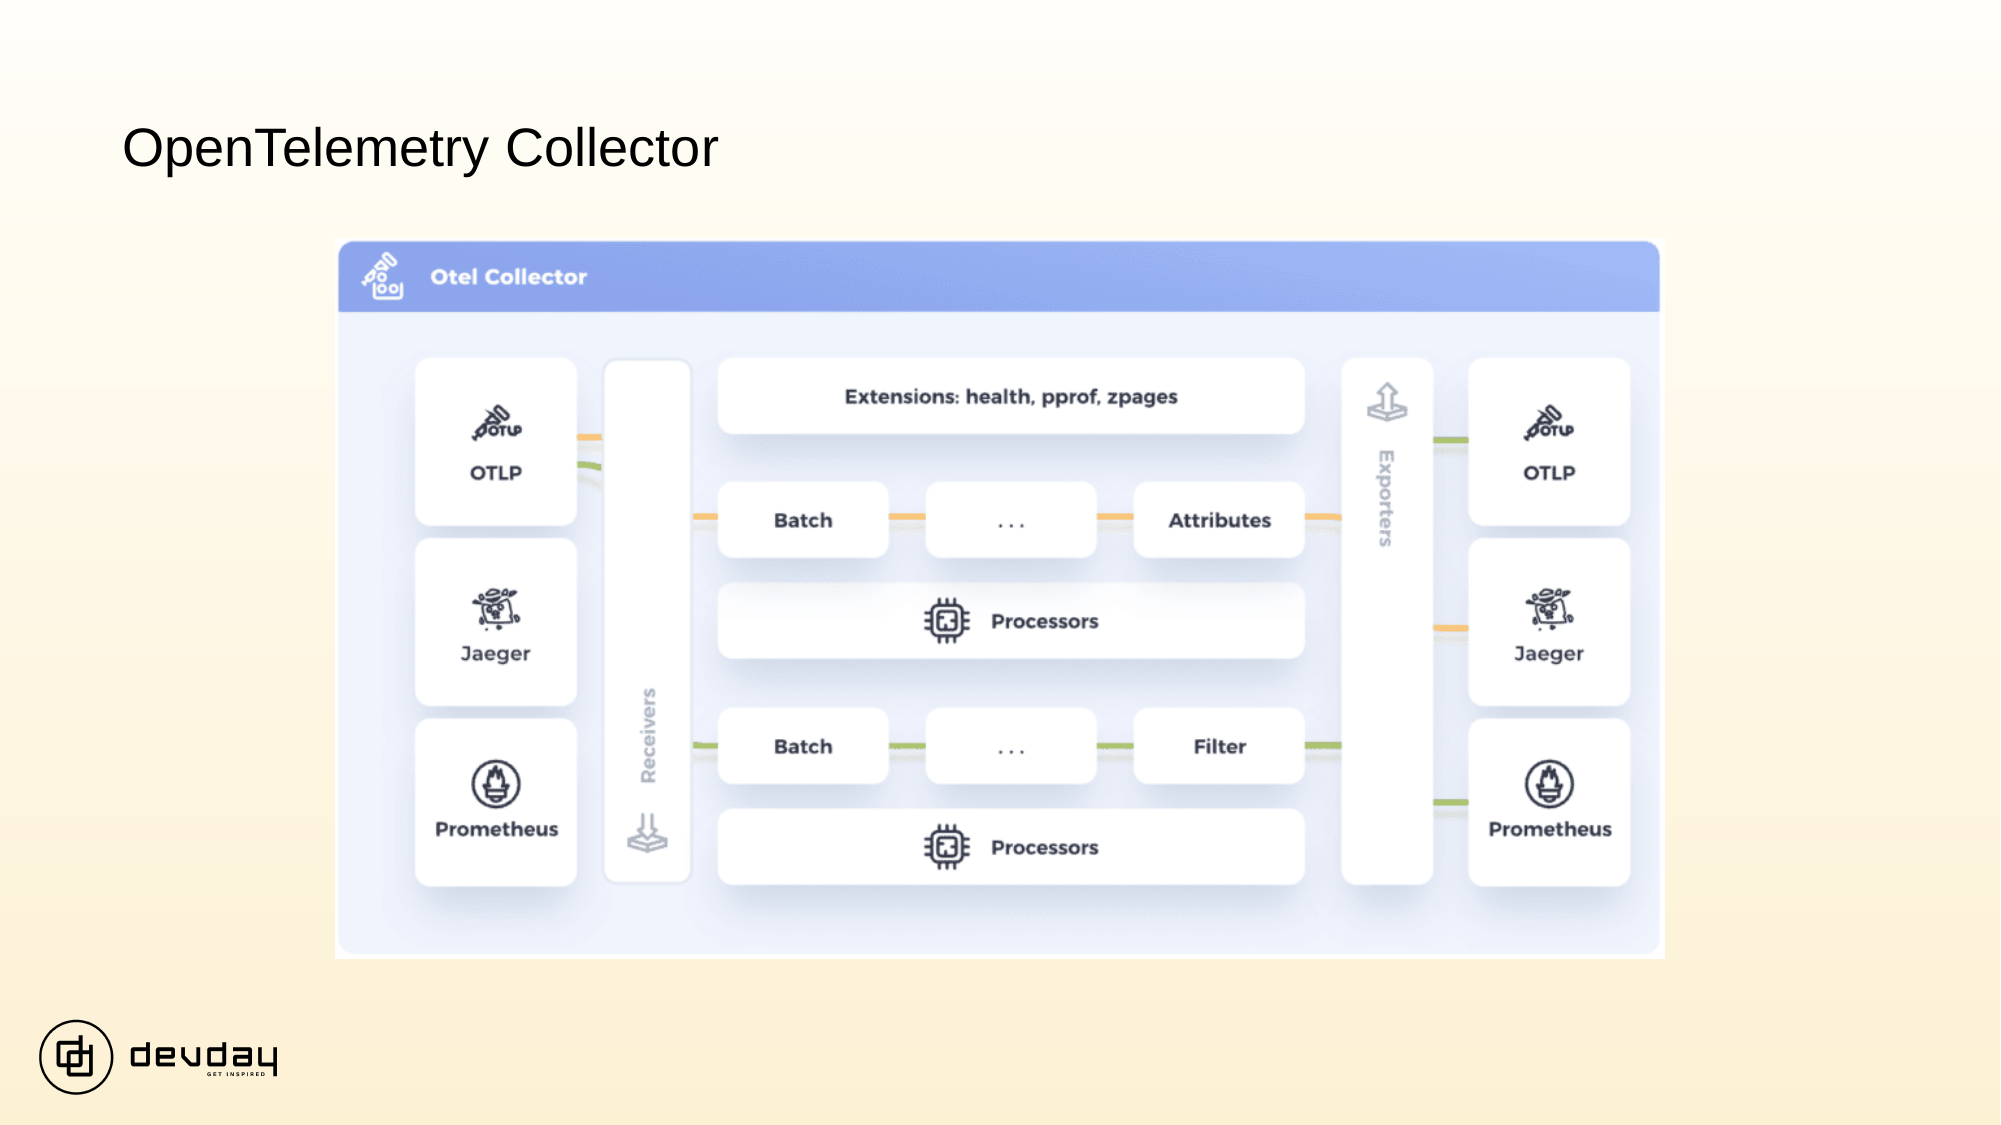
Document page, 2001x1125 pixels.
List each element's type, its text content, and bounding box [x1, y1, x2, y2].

title OpenTelemetry Collector [122, 112, 740, 214]
picture [334, 238, 1665, 960]
picture [34, 1012, 282, 1103]
